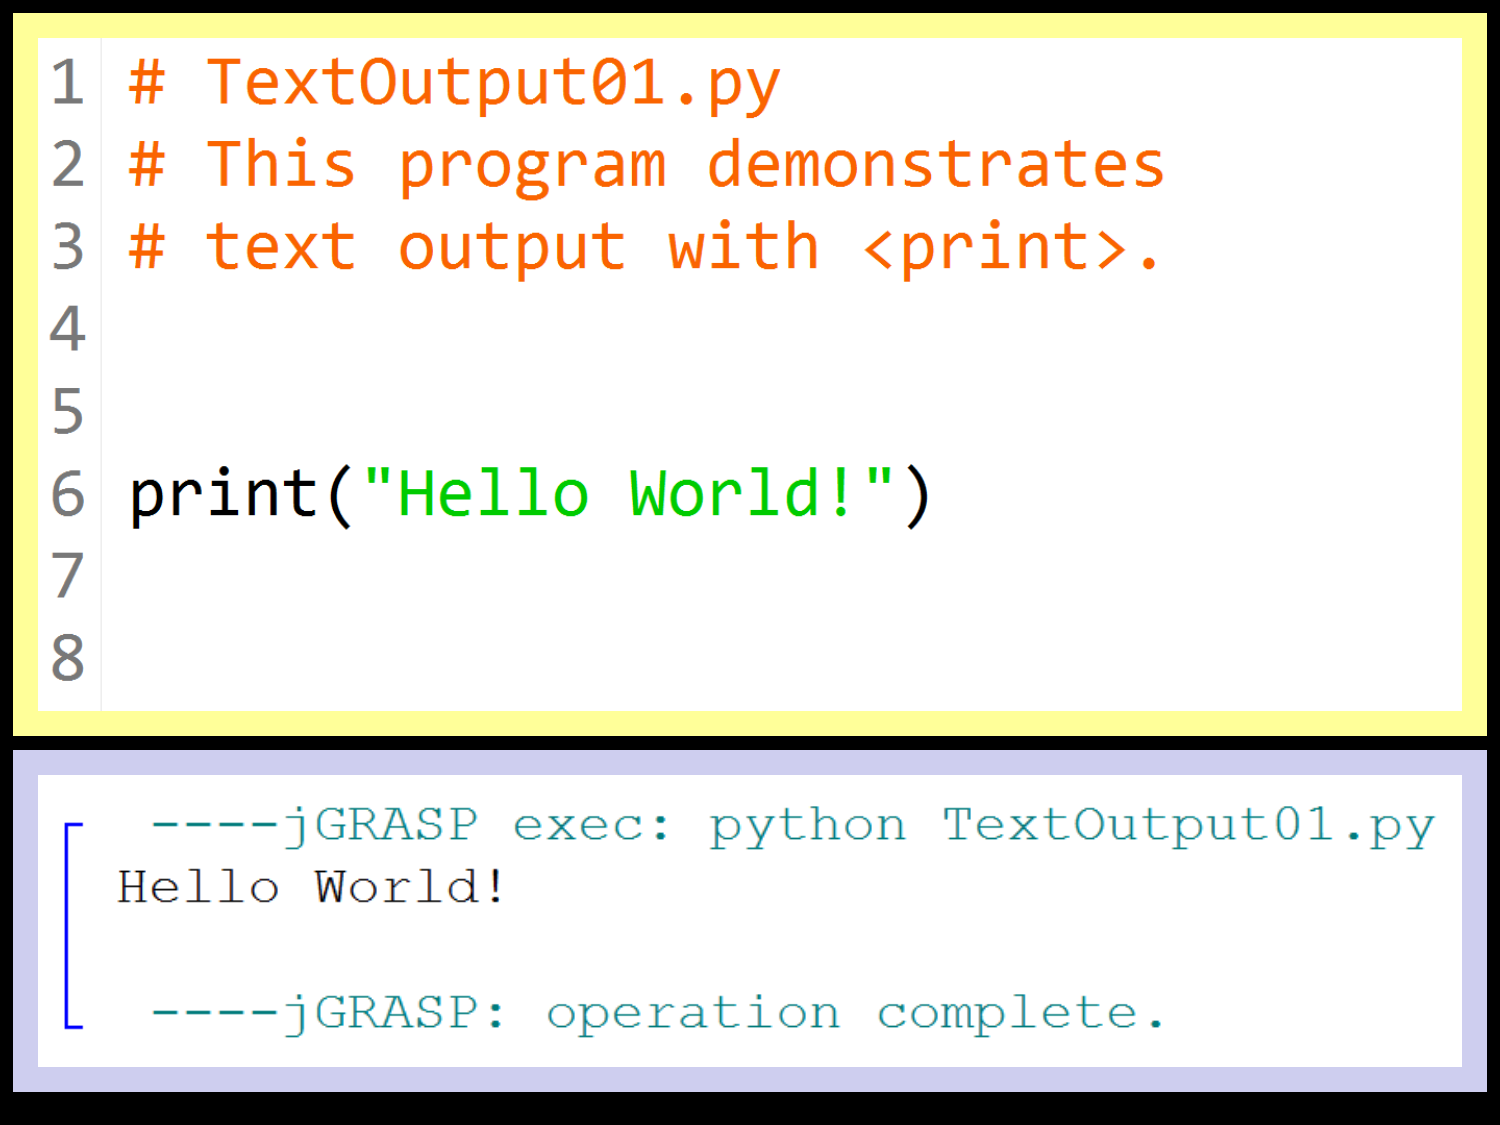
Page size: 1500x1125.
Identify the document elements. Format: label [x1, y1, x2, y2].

picture [37, 774, 1463, 1068]
picture [37, 37, 1463, 712]
